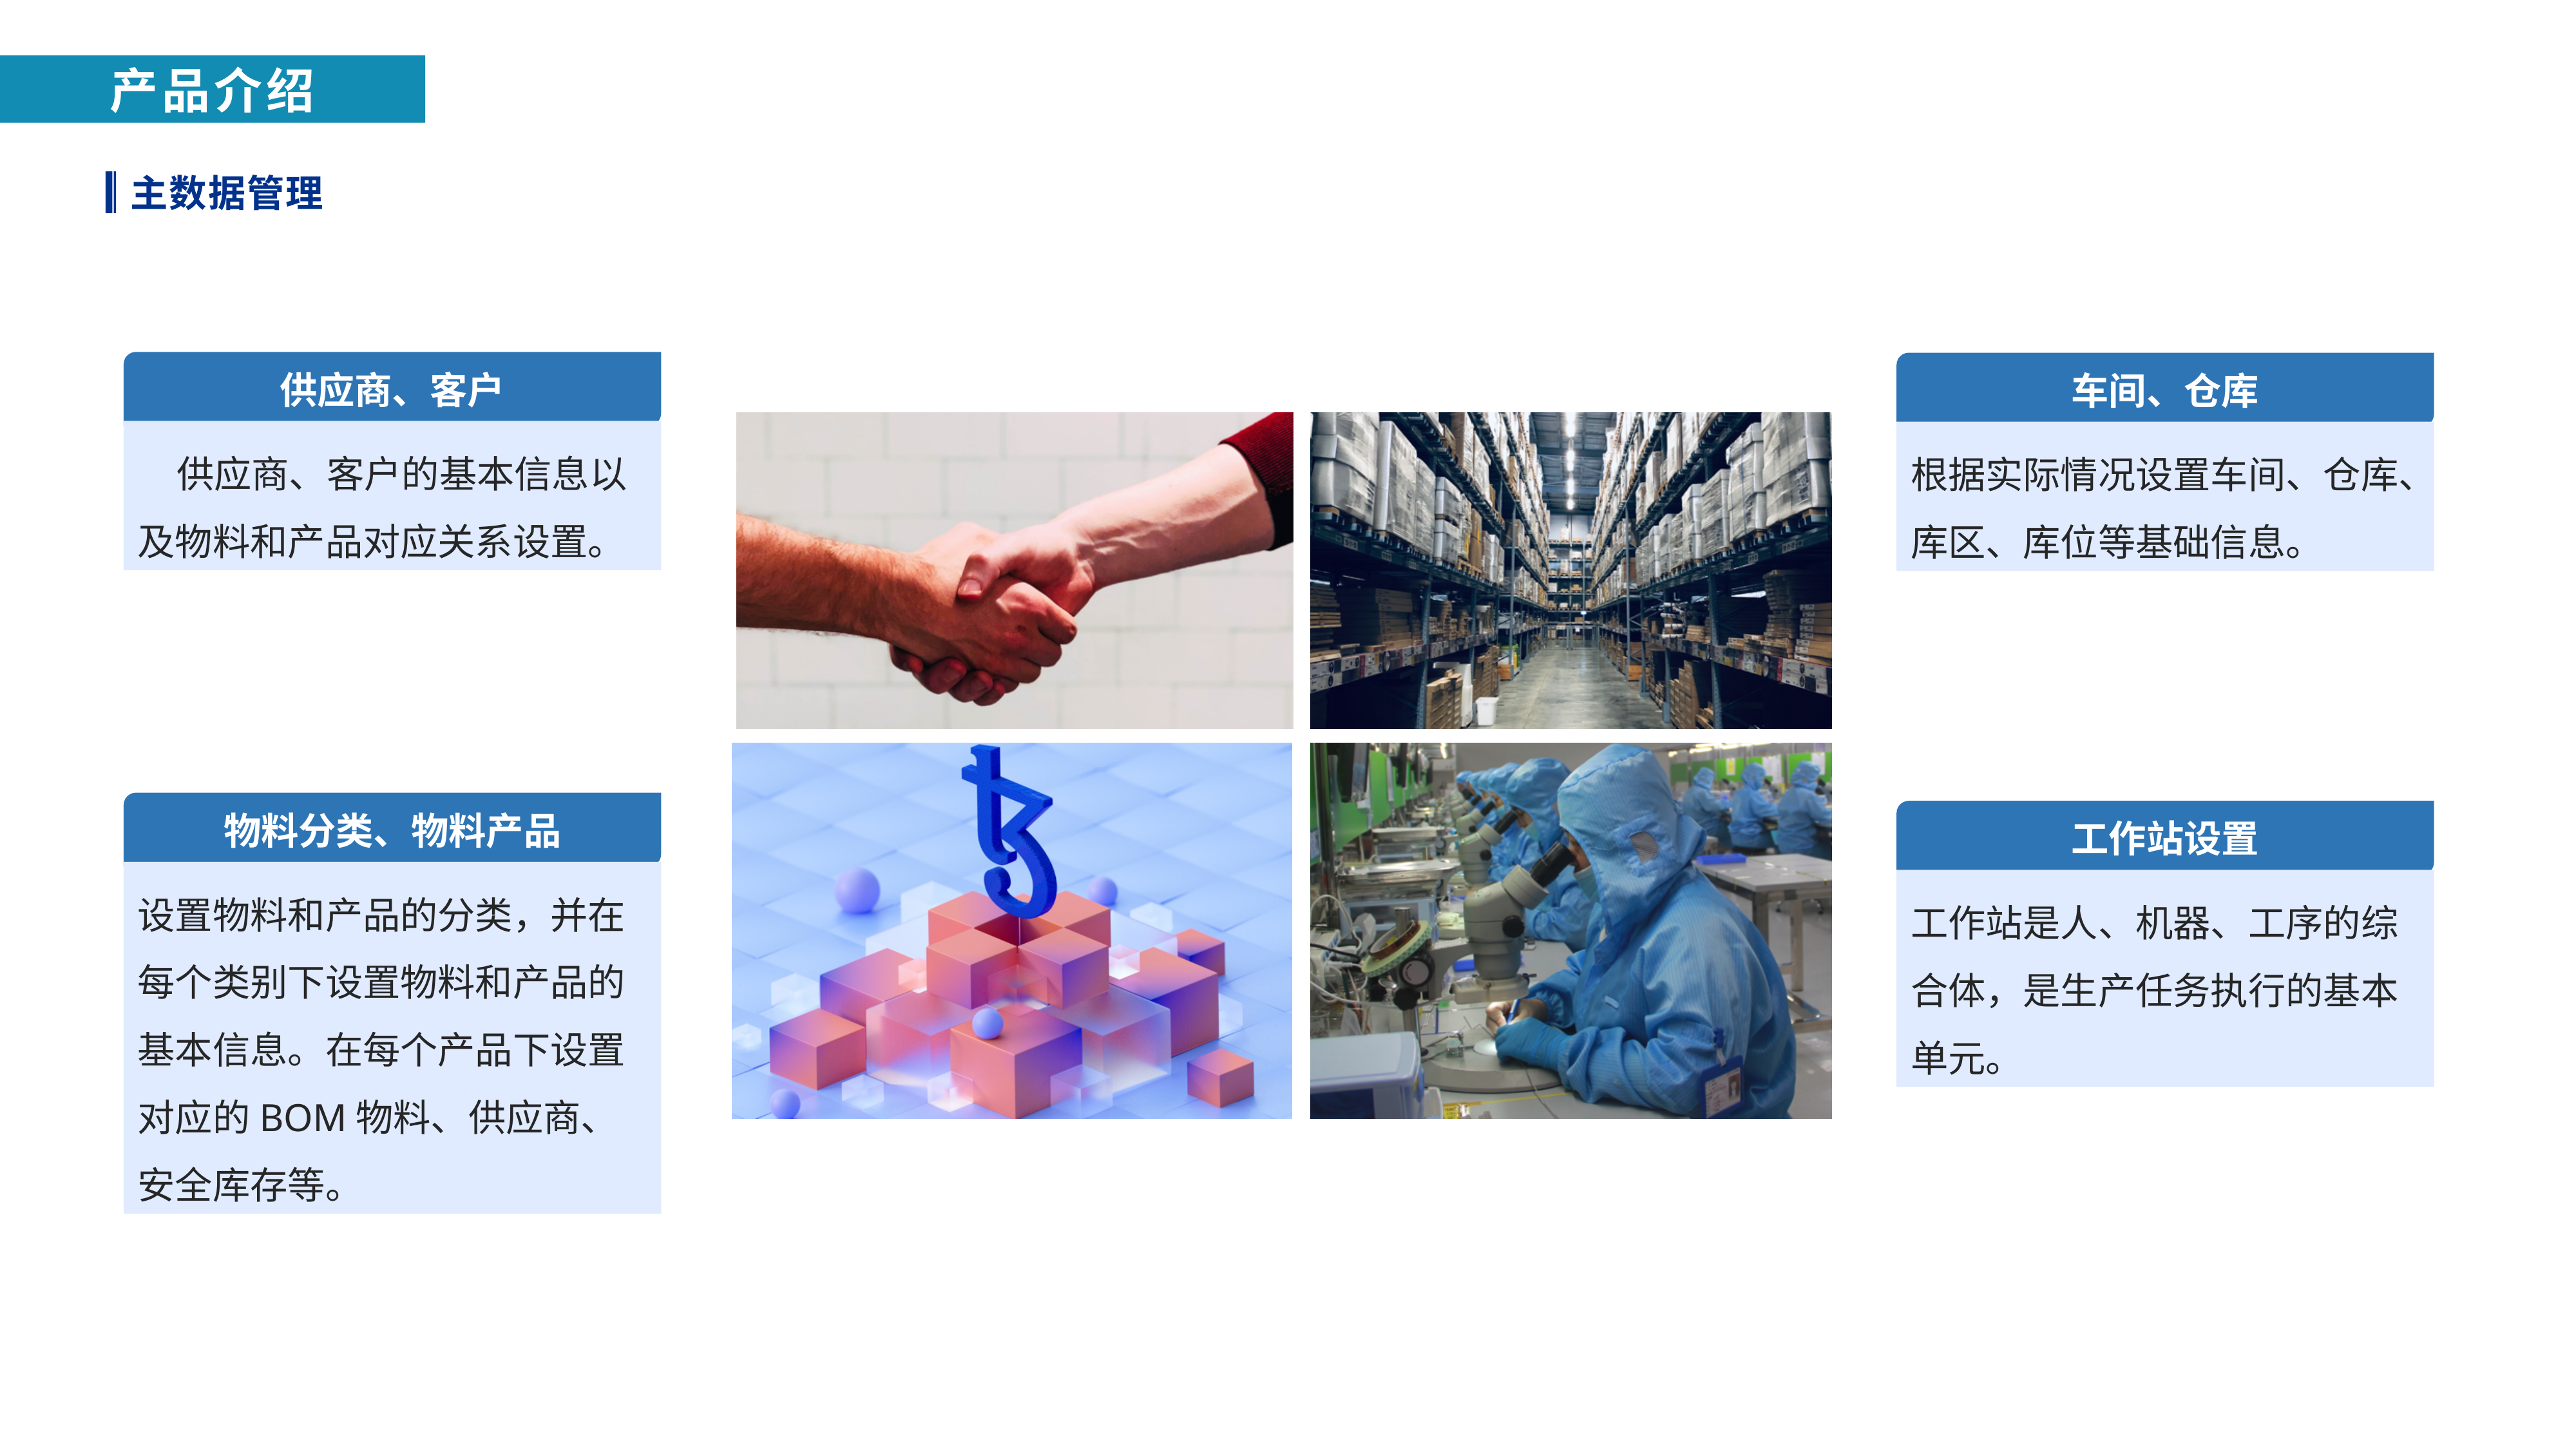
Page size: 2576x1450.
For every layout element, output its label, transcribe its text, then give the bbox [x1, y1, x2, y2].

picture [1310, 743, 1833, 1120]
picture [732, 743, 1292, 1120]
text_box 工作站是人、机器、工序的综合体，是生产任务执行的基本单元。 [1896, 870, 2434, 1087]
text_box 工作站设置 [1895, 799, 2436, 876]
text_box 物料分类、物料产品 [122, 791, 663, 868]
text_box 设置物料和产品的分类，并在每个类别下设置物料和产品的基本信息。在每个产品下设置对应的BOM物料、供应商、安全库存等。 [123, 861, 662, 1214]
text_box 产品介绍 [0, 55, 426, 123]
text_box 供应商、客户的基本信息以及物料和产品对应关系设置。 [123, 421, 662, 571]
text_box 主数据管理 [116, 162, 426, 222]
text_box 车间、仓库 [1895, 351, 2436, 428]
picture [736, 412, 1294, 729]
text_box 根据实际情况设置车间、仓库、库区、库位等基础信息。 [1896, 421, 2434, 571]
picture [1310, 412, 1833, 729]
text_box 供应商、客户 [122, 350, 663, 427]
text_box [105, 171, 117, 214]
